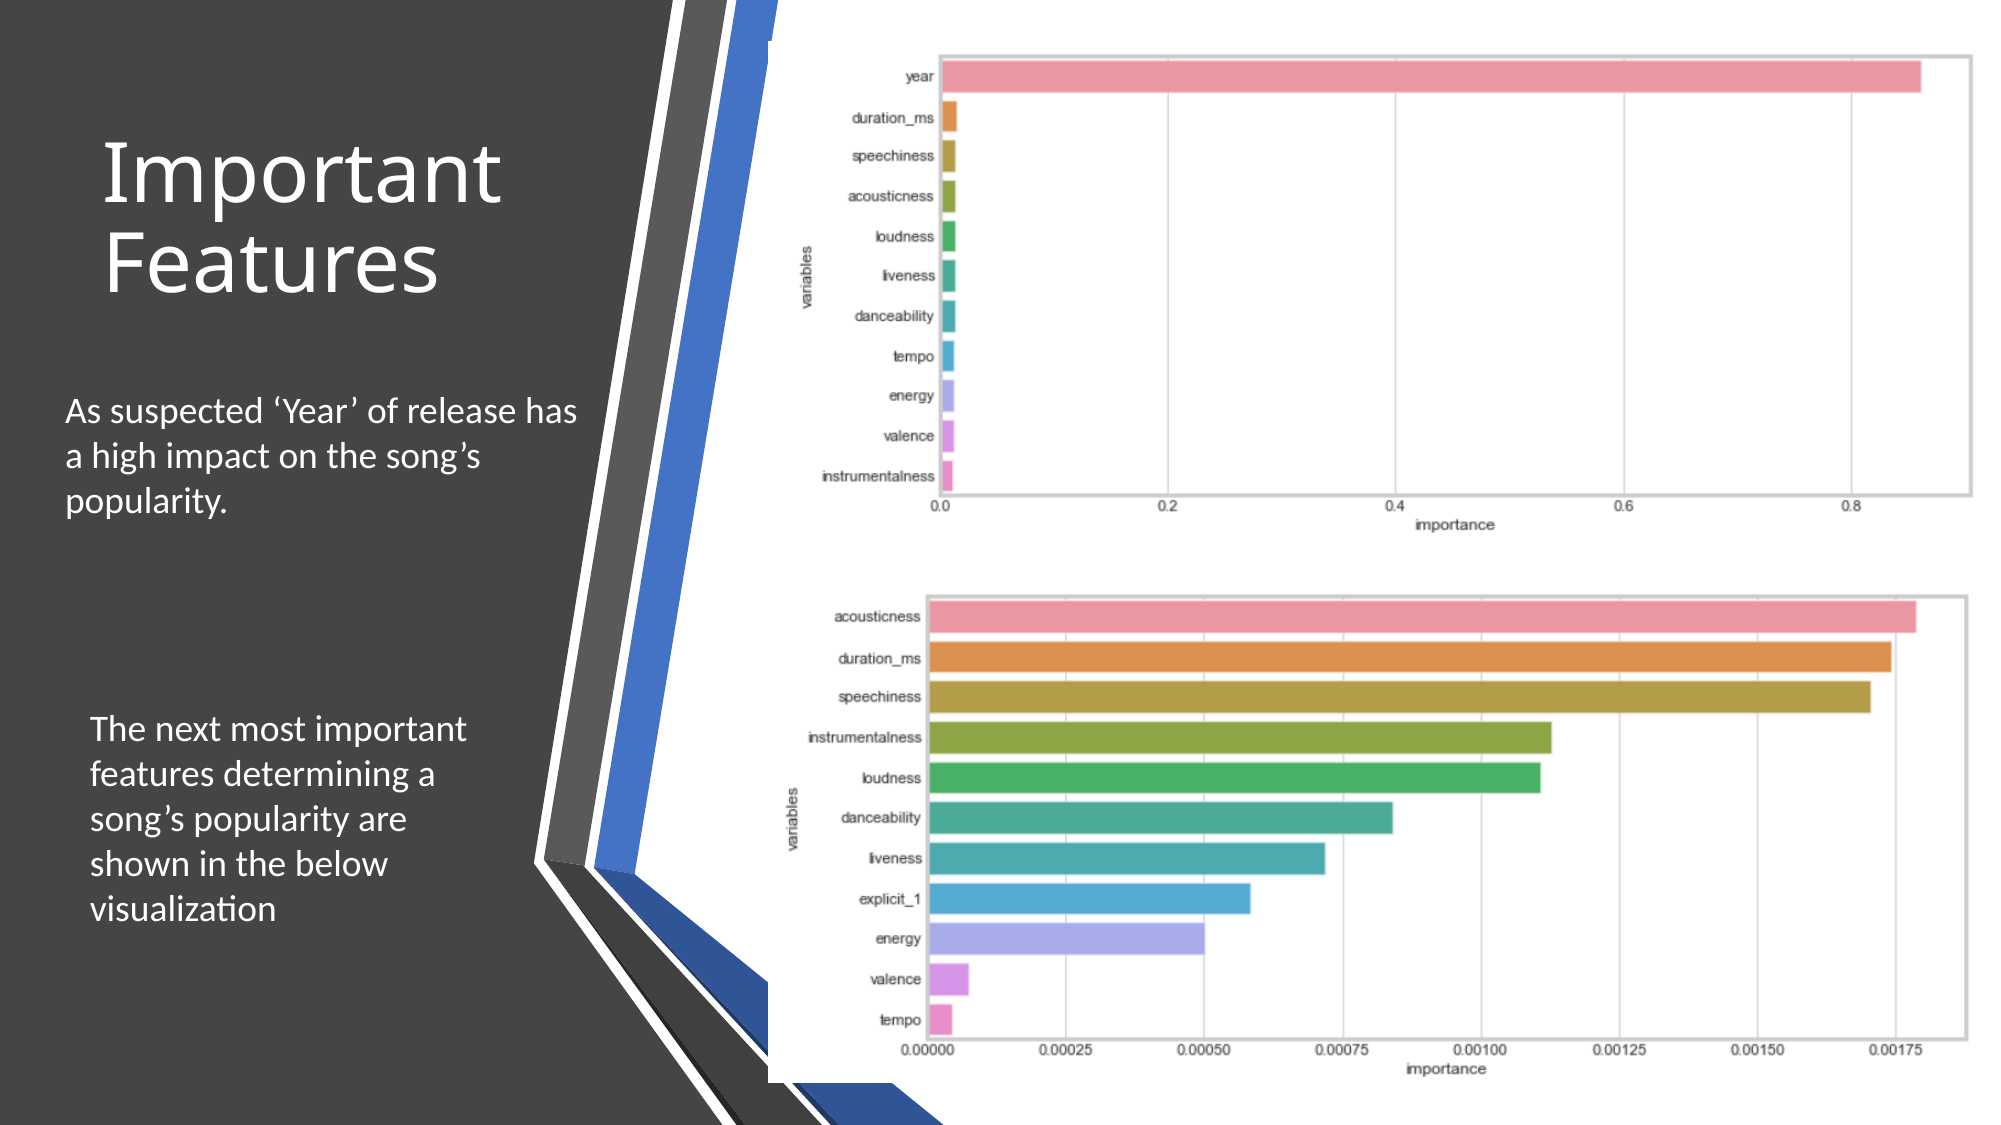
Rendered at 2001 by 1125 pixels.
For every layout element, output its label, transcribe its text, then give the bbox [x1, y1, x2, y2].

text_box As suspected ‘Year’ of release has a high impact on the song’s popularity. [50, 378, 543, 529]
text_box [543, 0, 944, 1125]
text_box The next most important features determining a song’s popularity are shown in the below visualization [74, 696, 503, 936]
picture [768, 582, 1985, 1083]
text_box [0, 0, 543, 1125]
title Important Features [87, 112, 543, 330]
picture [768, 41, 1985, 542]
